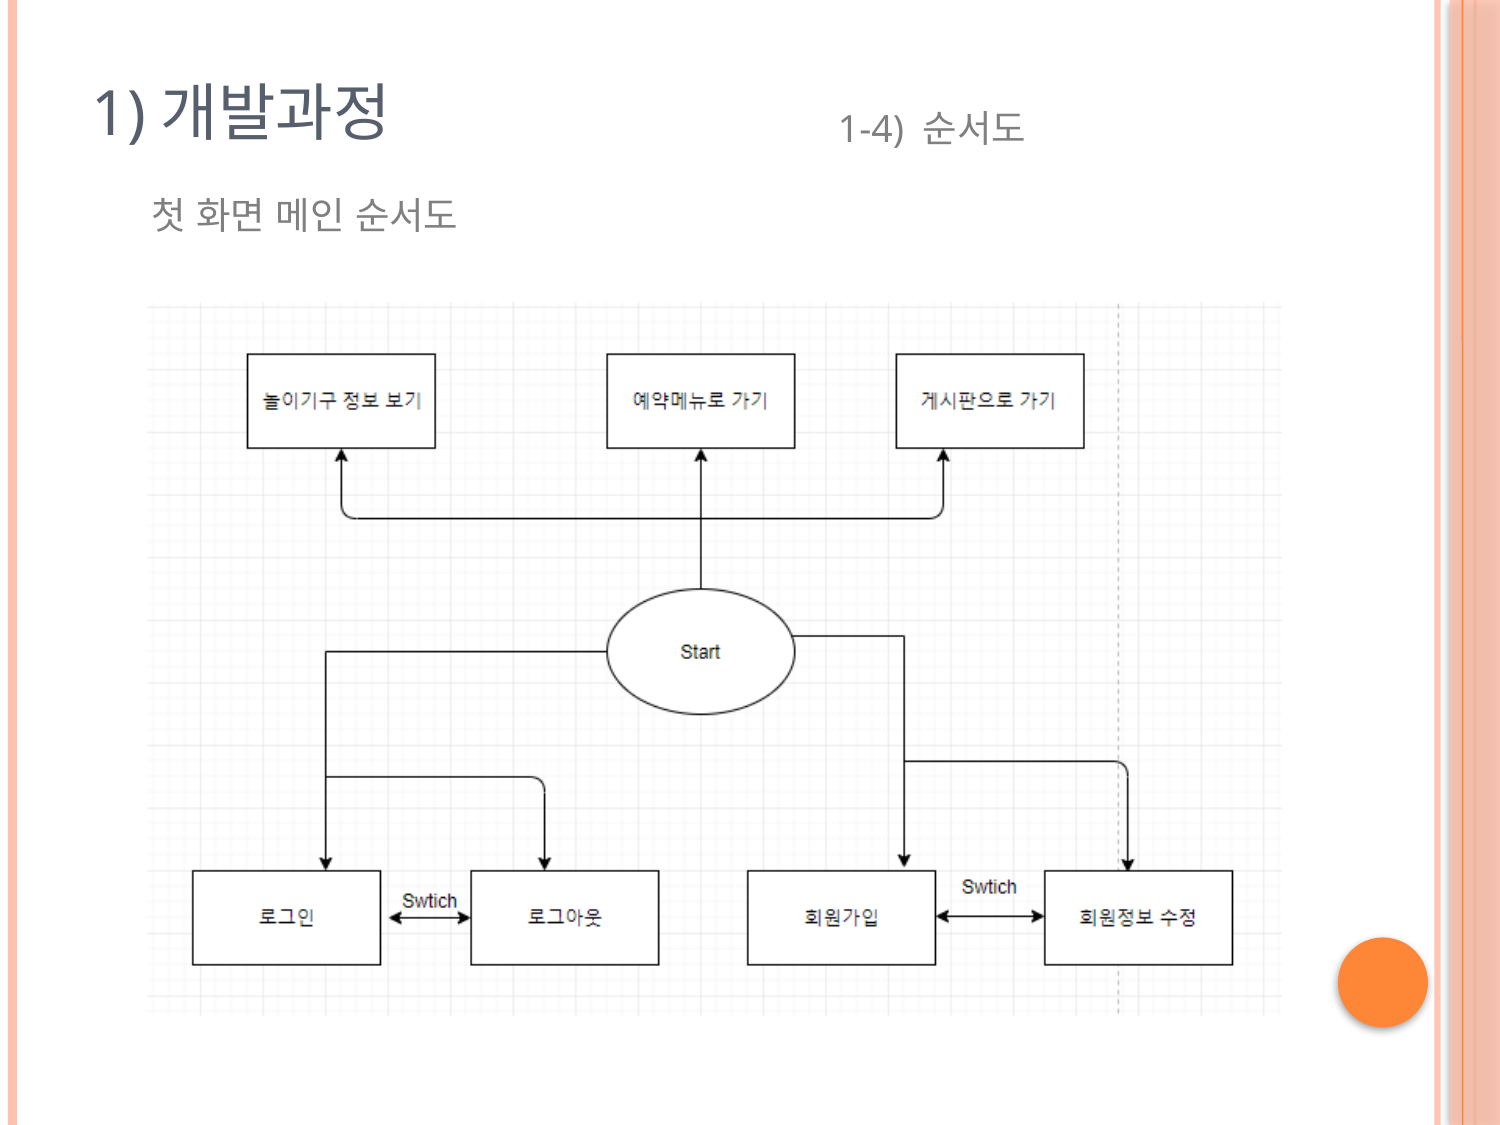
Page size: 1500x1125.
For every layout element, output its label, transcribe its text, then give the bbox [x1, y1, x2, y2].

picture [147, 302, 1283, 1016]
text_box 첫 화면 메인 순서도 [136, 184, 485, 245]
title 1)개발과정 [76, 0, 1302, 155]
text_box 1-4) 순서도 [823, 97, 1042, 157]
